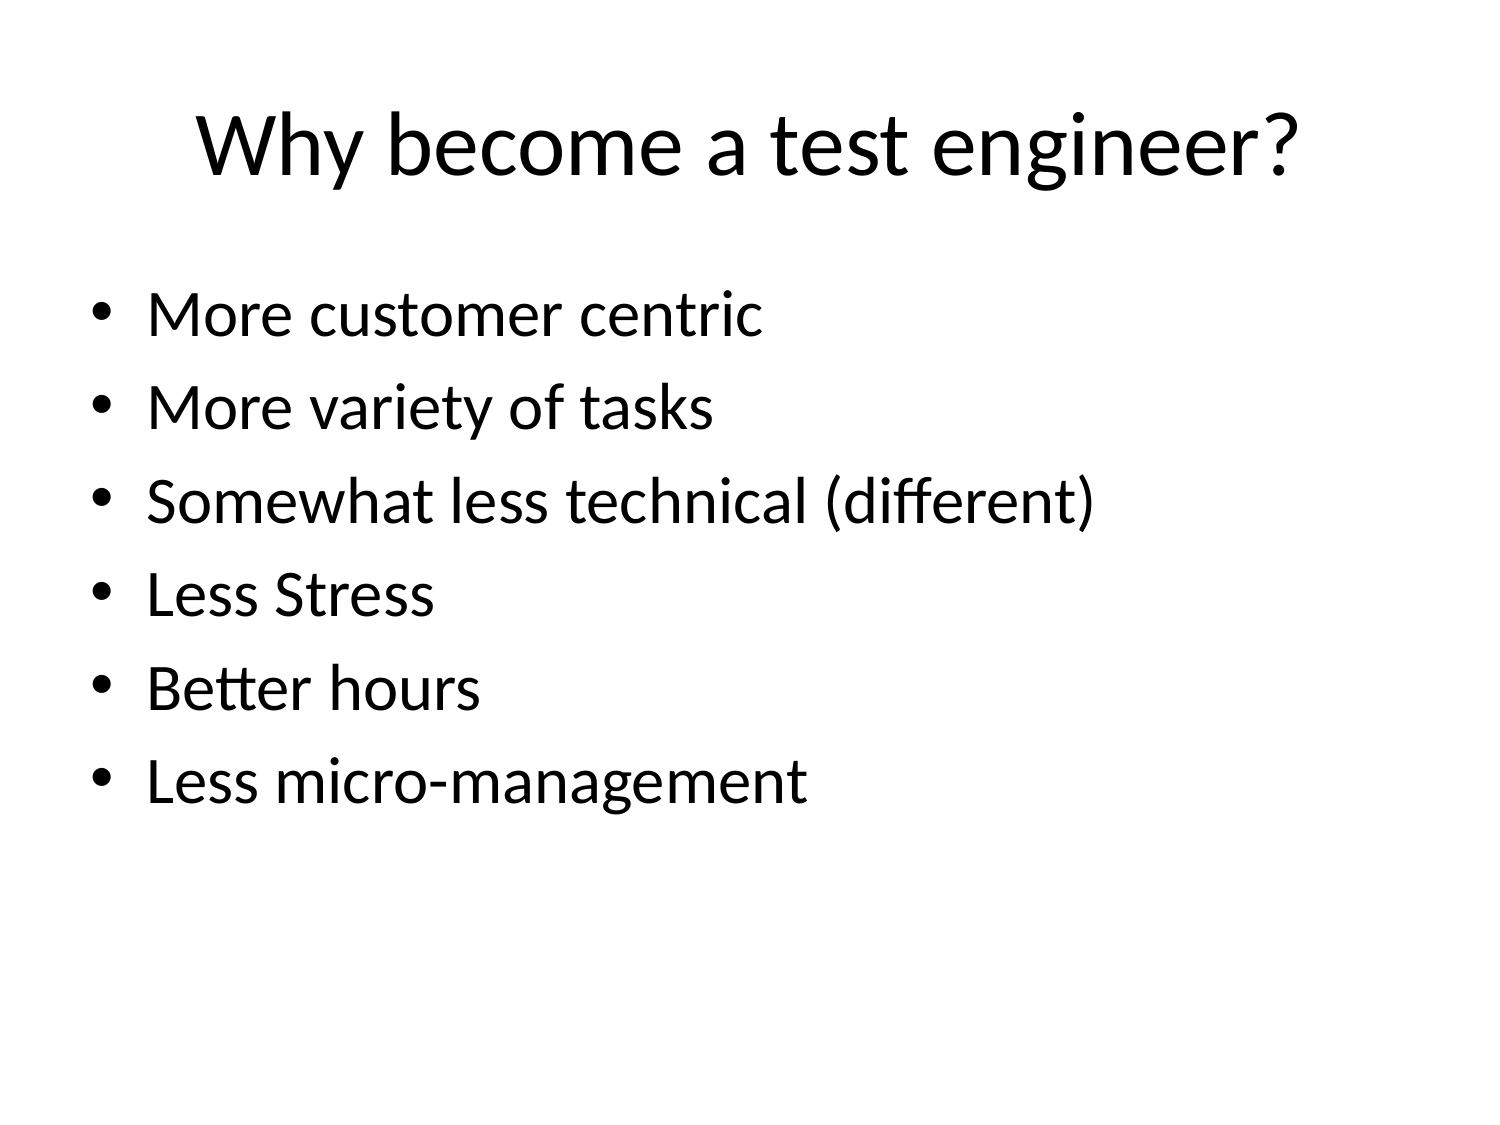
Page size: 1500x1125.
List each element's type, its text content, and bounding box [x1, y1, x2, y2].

title Why become a test engineer? [75, 45, 1425, 233]
list More customer centric More variety of tasks Somewhat less technical (different) Less Stress Better hours Less micro-management [75, 262, 1425, 1005]
